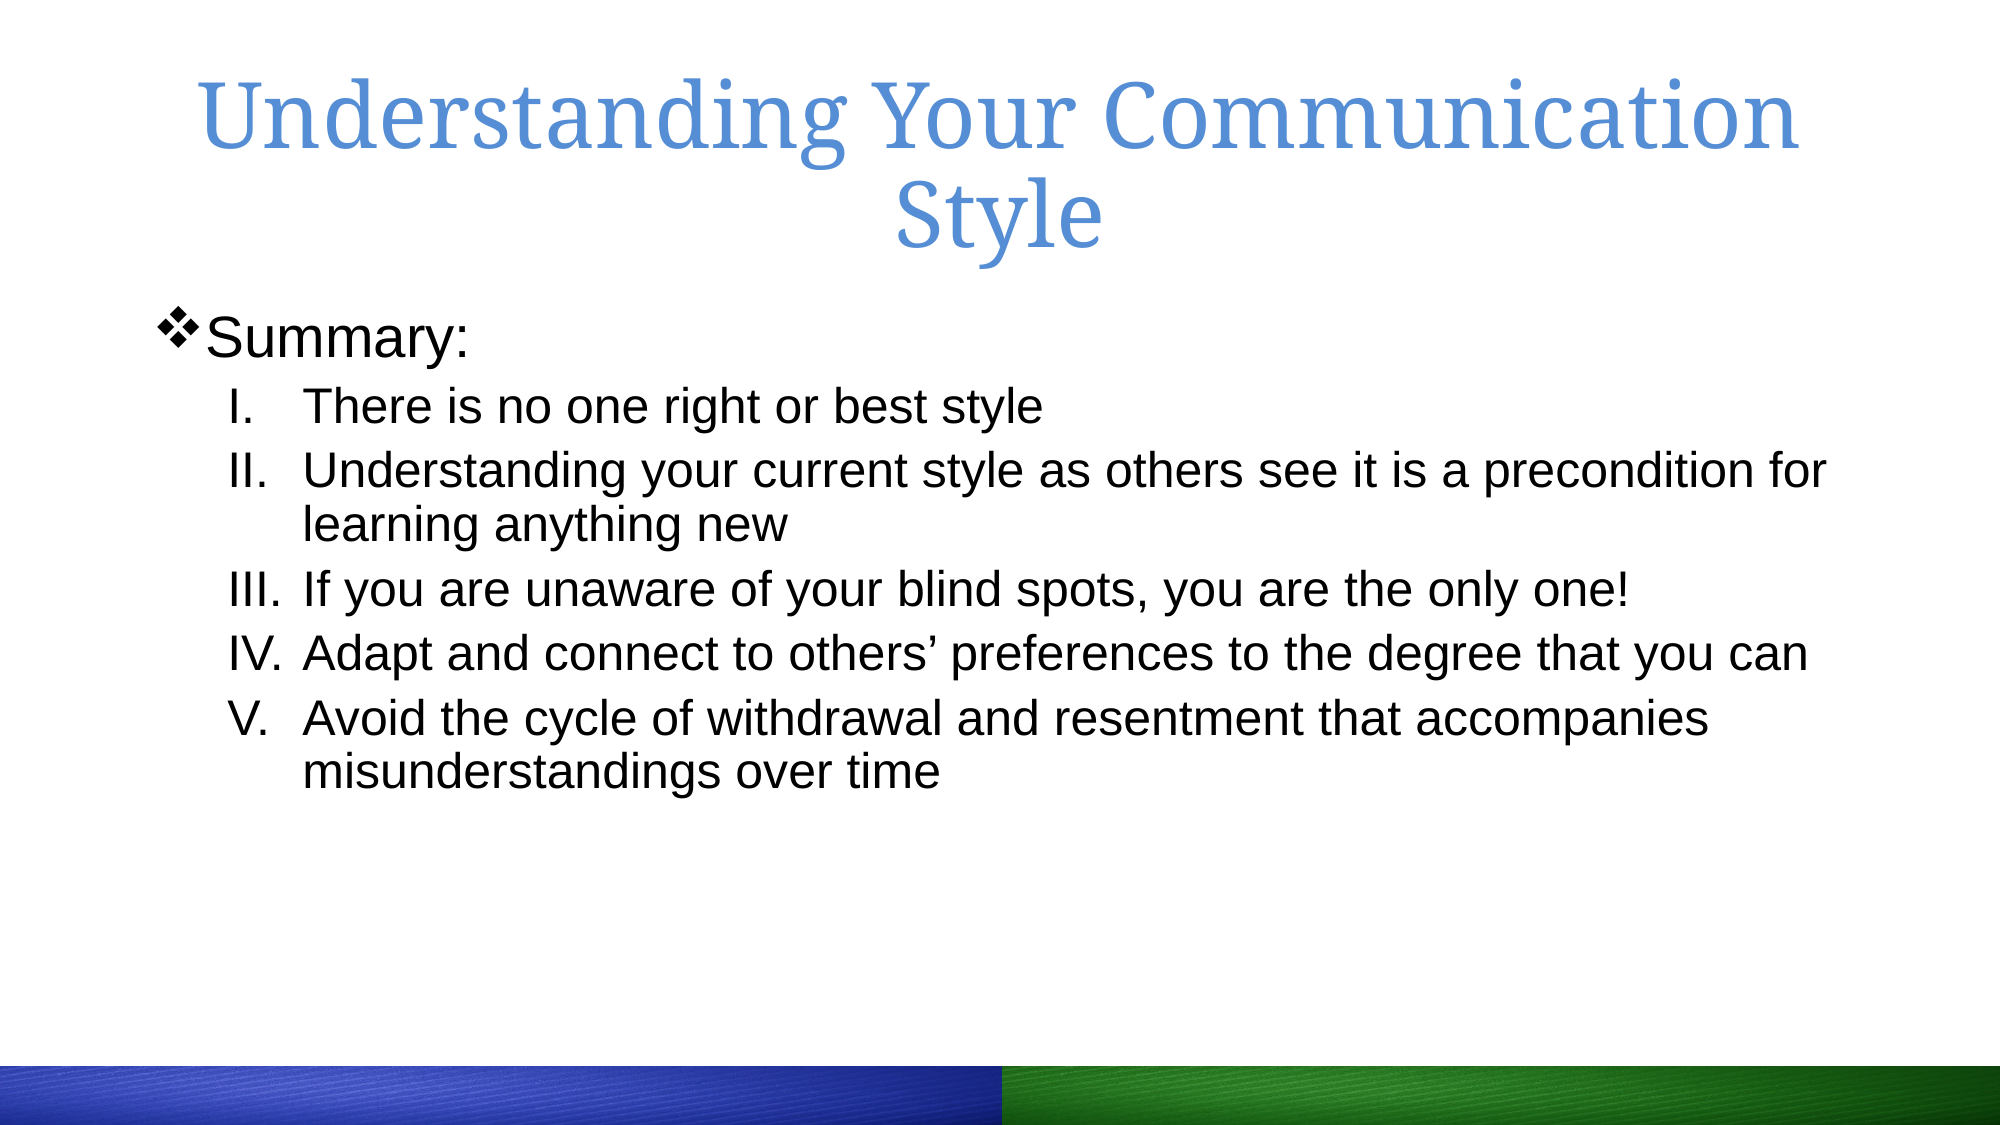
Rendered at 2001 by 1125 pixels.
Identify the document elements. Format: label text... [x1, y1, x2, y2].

title Understanding Your Communication Style [137, 59, 1863, 278]
picture [0, 1066, 2000, 1125]
list Summary: There is no one right or best style Understanding your current style as others see it is a precondition for learning anything new If you are unaware of your blind spots, you are the only one! Adapt and connect to others’ preferences to the degree that you can Avoid the cycle of withdrawal and resentment that accompanies misunderstandings over time [137, 299, 1863, 1014]
